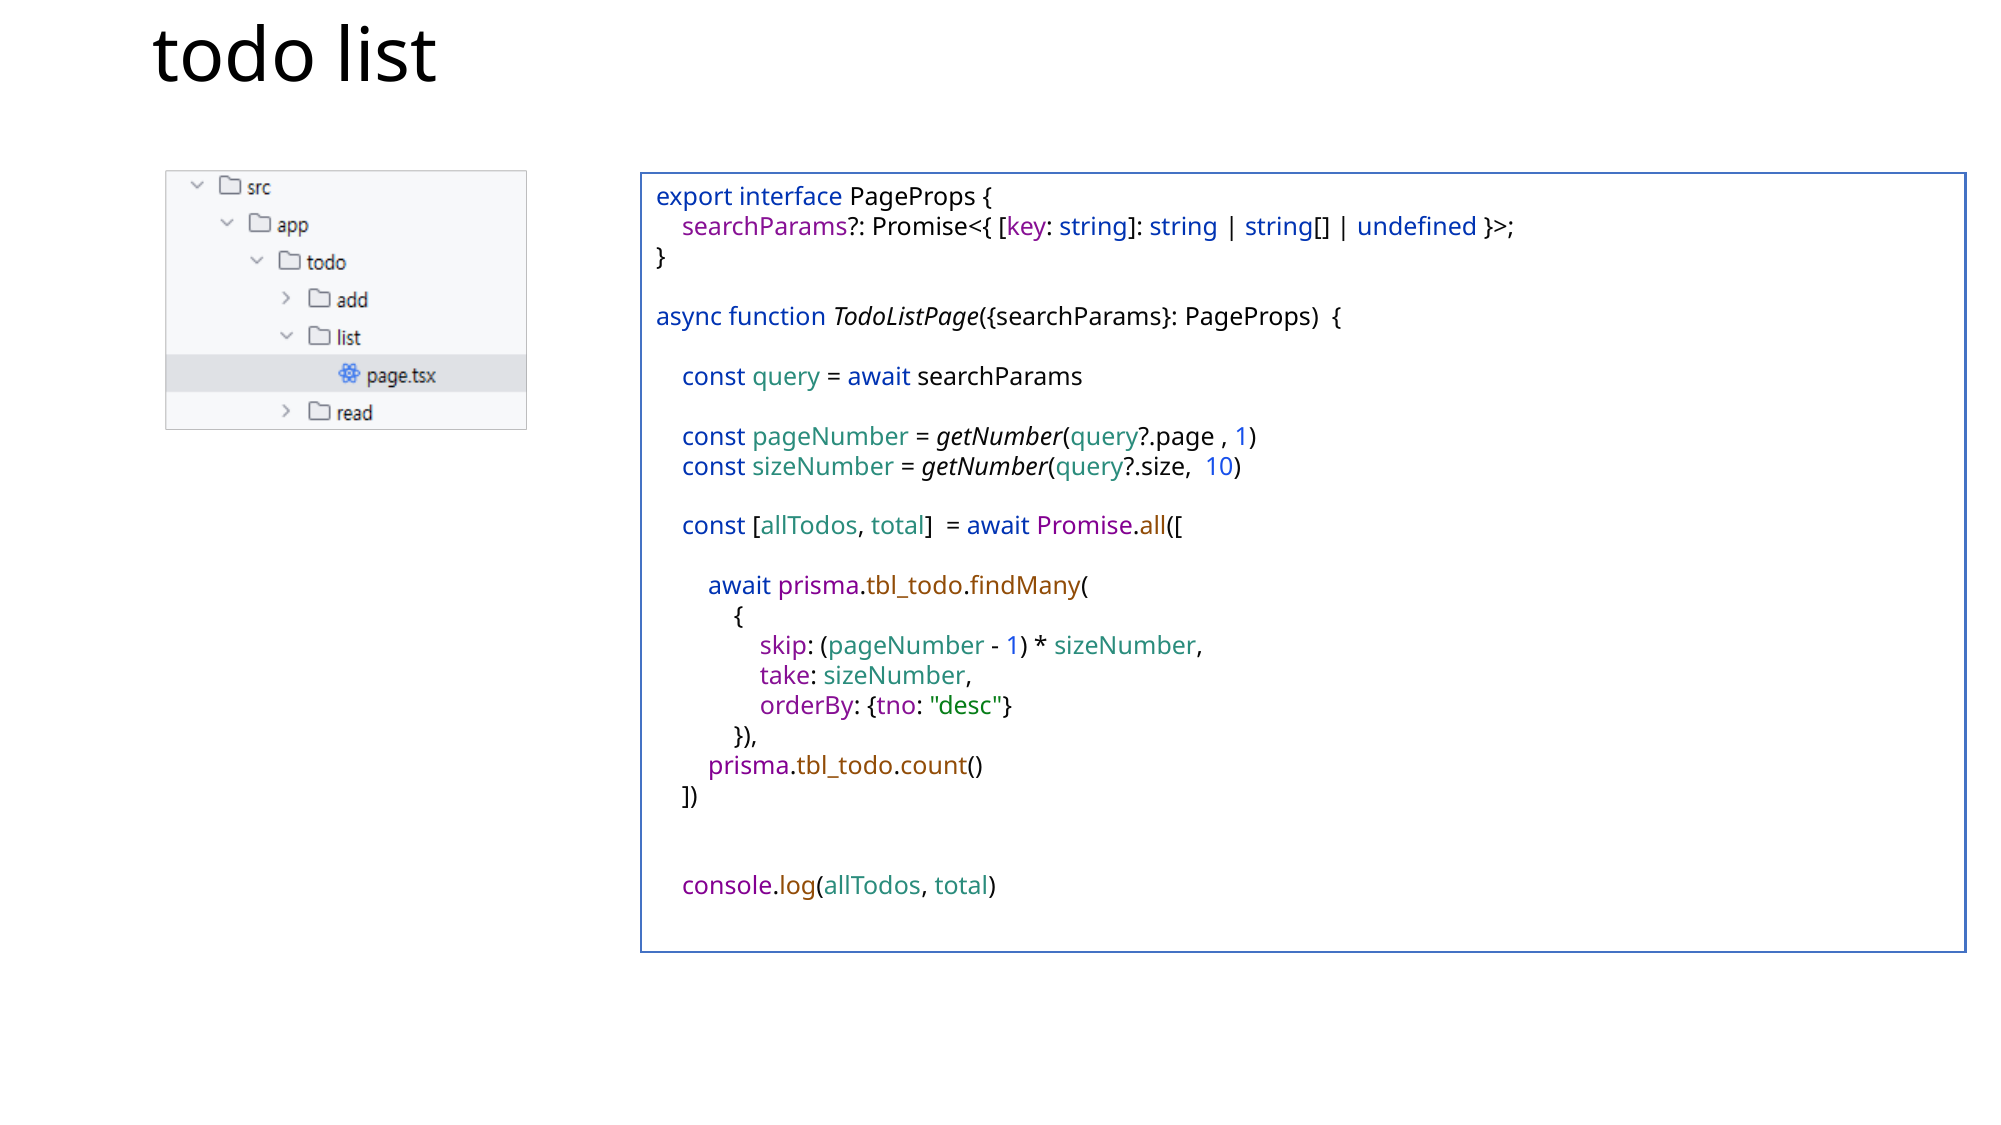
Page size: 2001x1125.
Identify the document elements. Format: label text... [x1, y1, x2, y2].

title todo list [137, 3, 1863, 112]
text_box export interface PageProps { searchParams?: Promise<{ [key: string]: string | string[] | undefined }>; } async function TodoListPage({searchParams}: PageProps) { const query = await searchParams const pageNumber = getNumber(query?.page , 1) const sizeNumber = getNumber(query?.size, 10) const [allTodos, total] = await Promise.all([ await prisma.tbl_todo.findMany( { skip: (pageNumber - 1) * sizeNumber, take: sizeNumber, orderBy: {tno: "desc"} }), prisma.tbl_todo.count() ]) console.log(allTodos, total) [640, 172, 1967, 953]
picture [163, 168, 530, 433]
